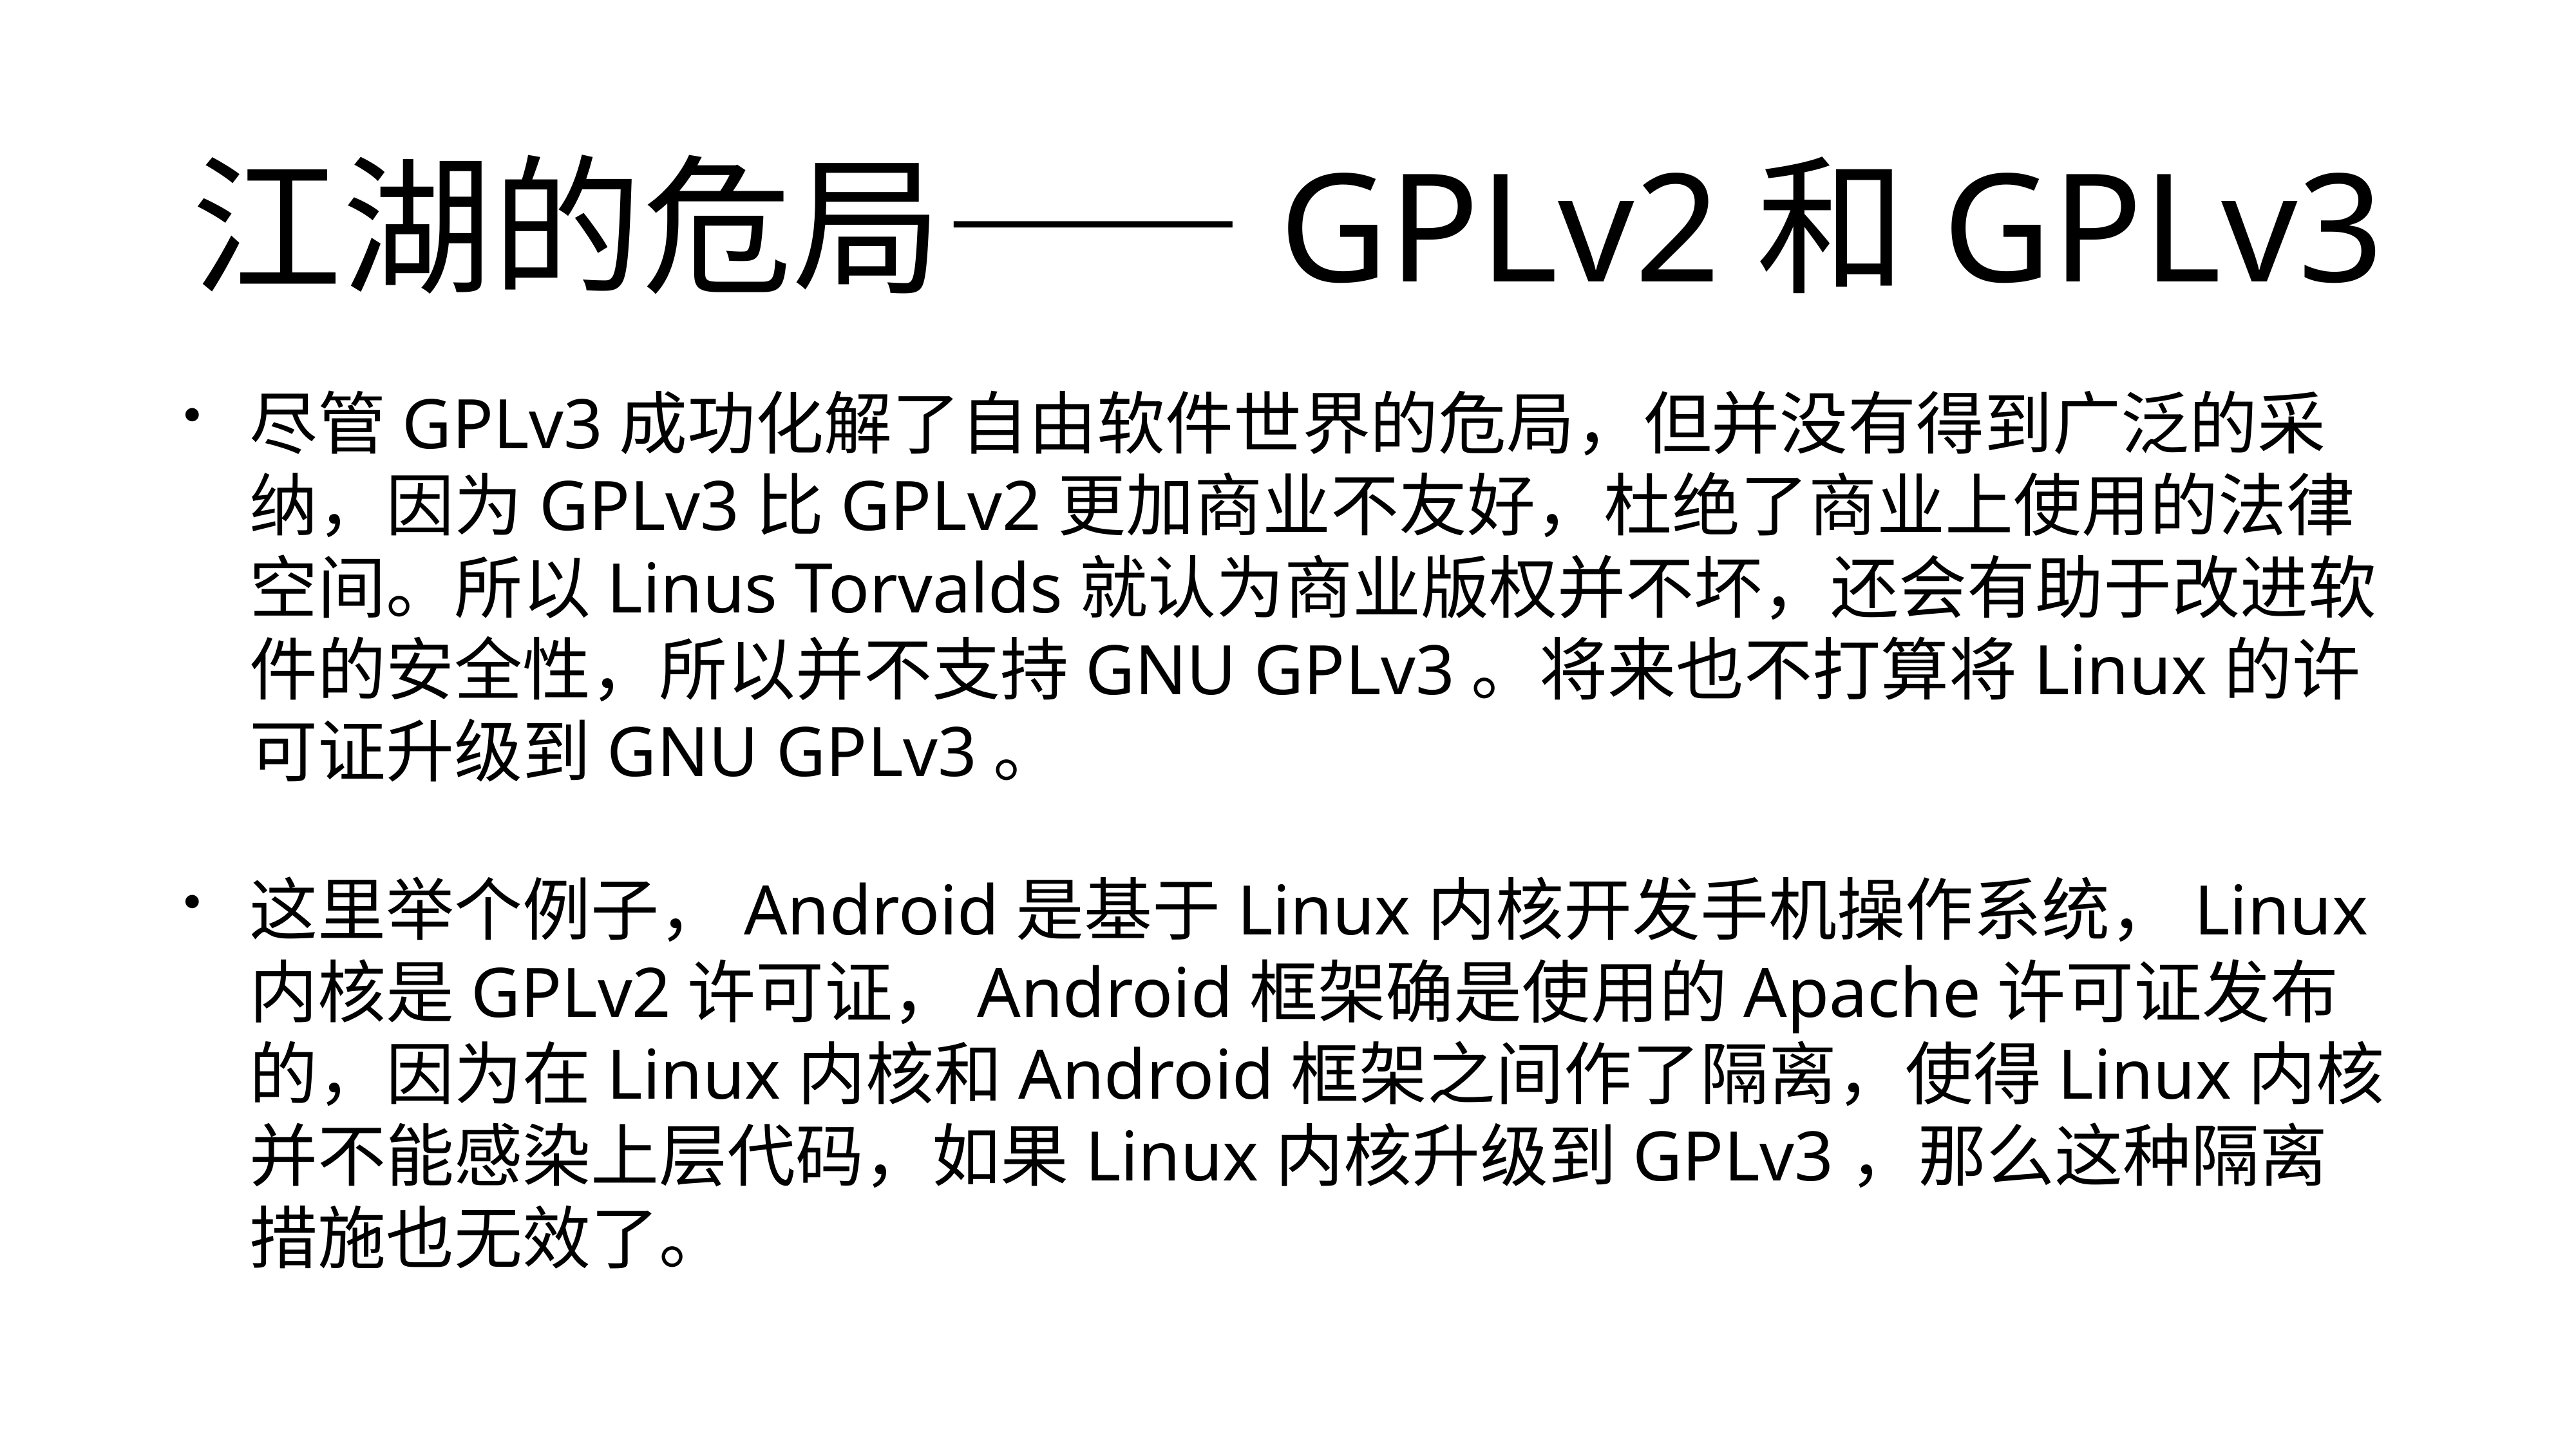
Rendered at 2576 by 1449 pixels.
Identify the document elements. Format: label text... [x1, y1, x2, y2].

list 尽管GPLv3成功化解了自由软件世界的危局，但并没有得到广泛的采纳，因为GPLv3比GPLv2更加商业不友好，杜绝了商业上使用的法律空间。所以Linus Torvalds就认为商业版权并不坏，还会有助于改进软件的安全性，所以并不支持GNU GPLv3。将来也不打算将Linux的许可证升级到GNU GPLv3。 这里举个例子，Android是基于Linux内核开发手机操作系统，Linux内核是GPLv2许可证，Android框架确是使用的Apache许可证发布的，因为在Linux内核和Android框架之间作了隔离，使得Linux内核并不能感染上层代码，如果Linux内核升级到GPLv3，那么这种隔离措施也无效了。 [178, 341, 2398, 1316]
title 江湖的危局——GPLv2和GPLv3 [178, 100, 2398, 341]
